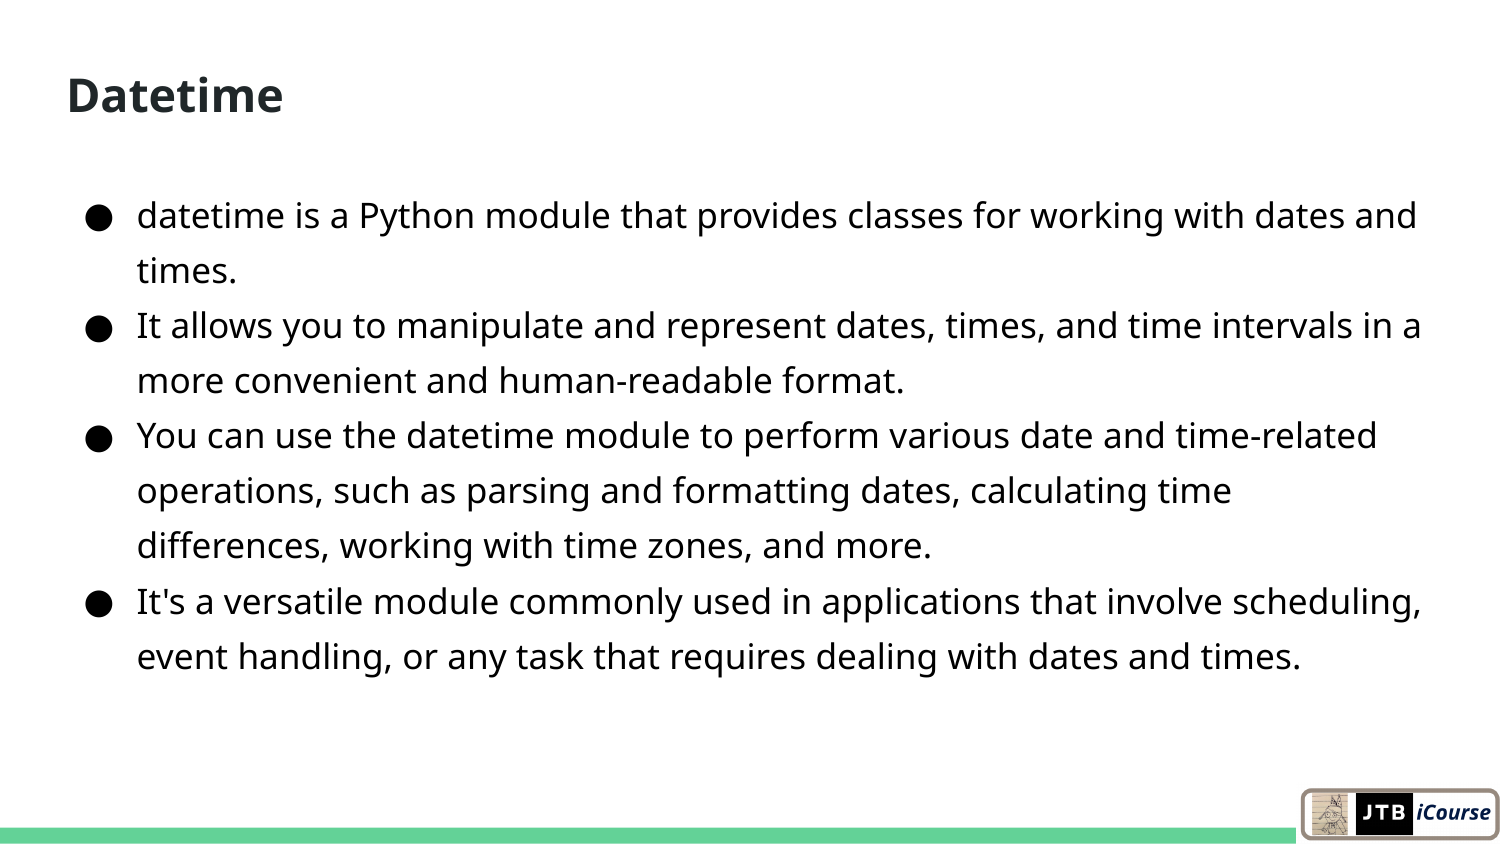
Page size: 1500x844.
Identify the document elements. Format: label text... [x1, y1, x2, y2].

list datetime is a Python module that provides classes for working with dates and times. It allows you to manipulate and represent dates, times, and time intervals in a more convenient and human-readable format. You can use the datetime module to perform various date and time-related operations, such as parsing and formatting dates, calculating time differences, working with time zones, and more. It's a versatile module commonly used in applications that involve scheduling, event handling, or any task that requires dealing with dates and times. [51, 168, 1449, 748]
picture [1296, 782, 1500, 844]
title Datetime [51, 48, 1449, 142]
